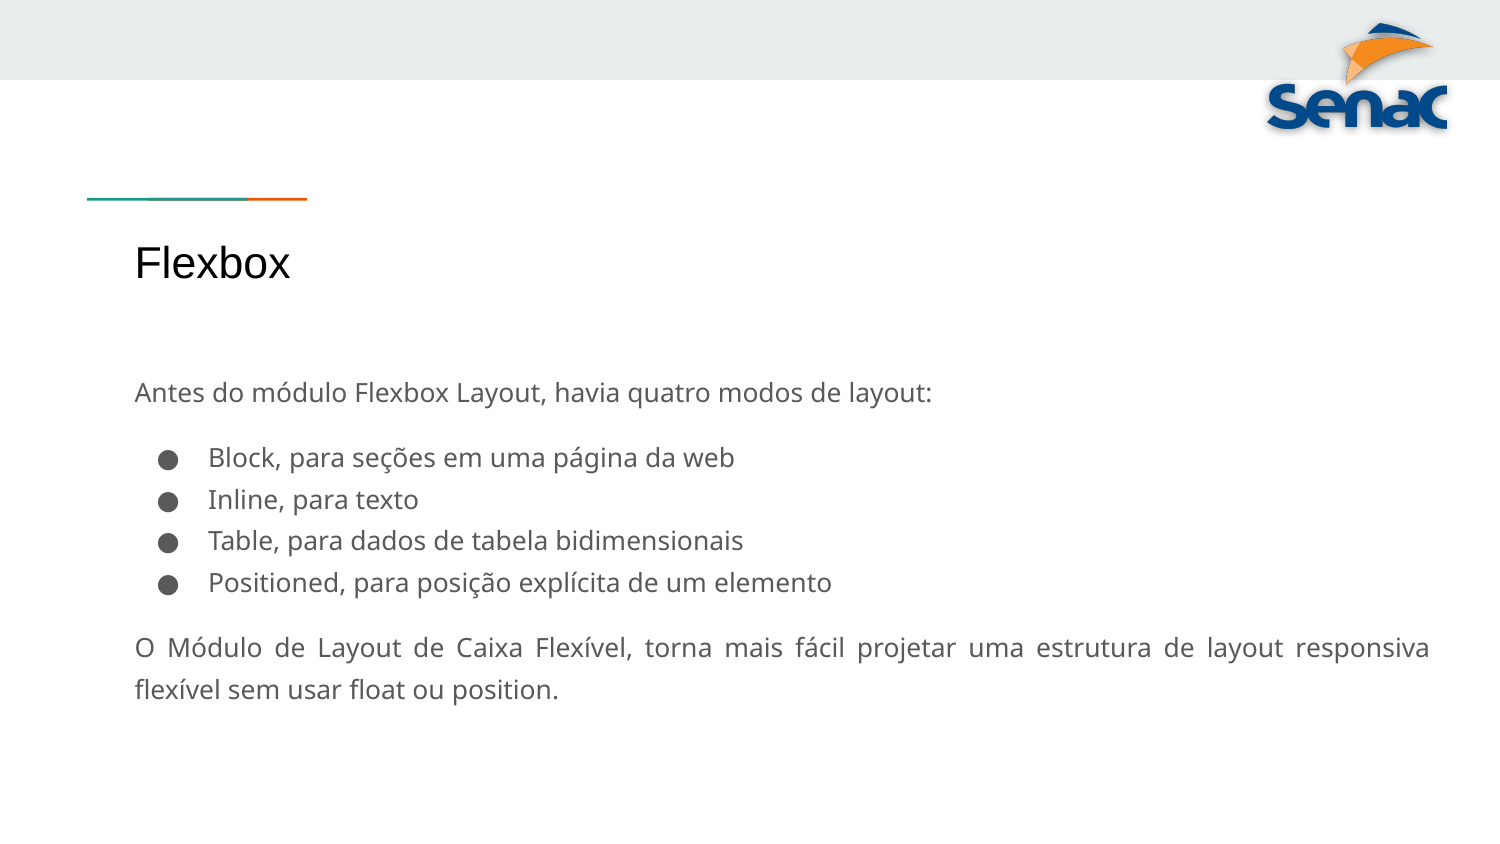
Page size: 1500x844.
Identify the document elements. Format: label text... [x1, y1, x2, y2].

picture [1266, 22, 1448, 129]
title Flexbox [119, 216, 1381, 305]
list Antes do módulo Flexbox Layout, havia quatro modos de layout: Block, para seções em uma página da web Inline, para texto Table, para dados de tabela bidimensionais Positioned, para posição explícita de um elemento O Módulo de Layout de Caixa Flexível, torna mais fácil projetar uma estrutura de layout responsiva flexível sem usar float ou position. [119, 353, 1447, 725]
